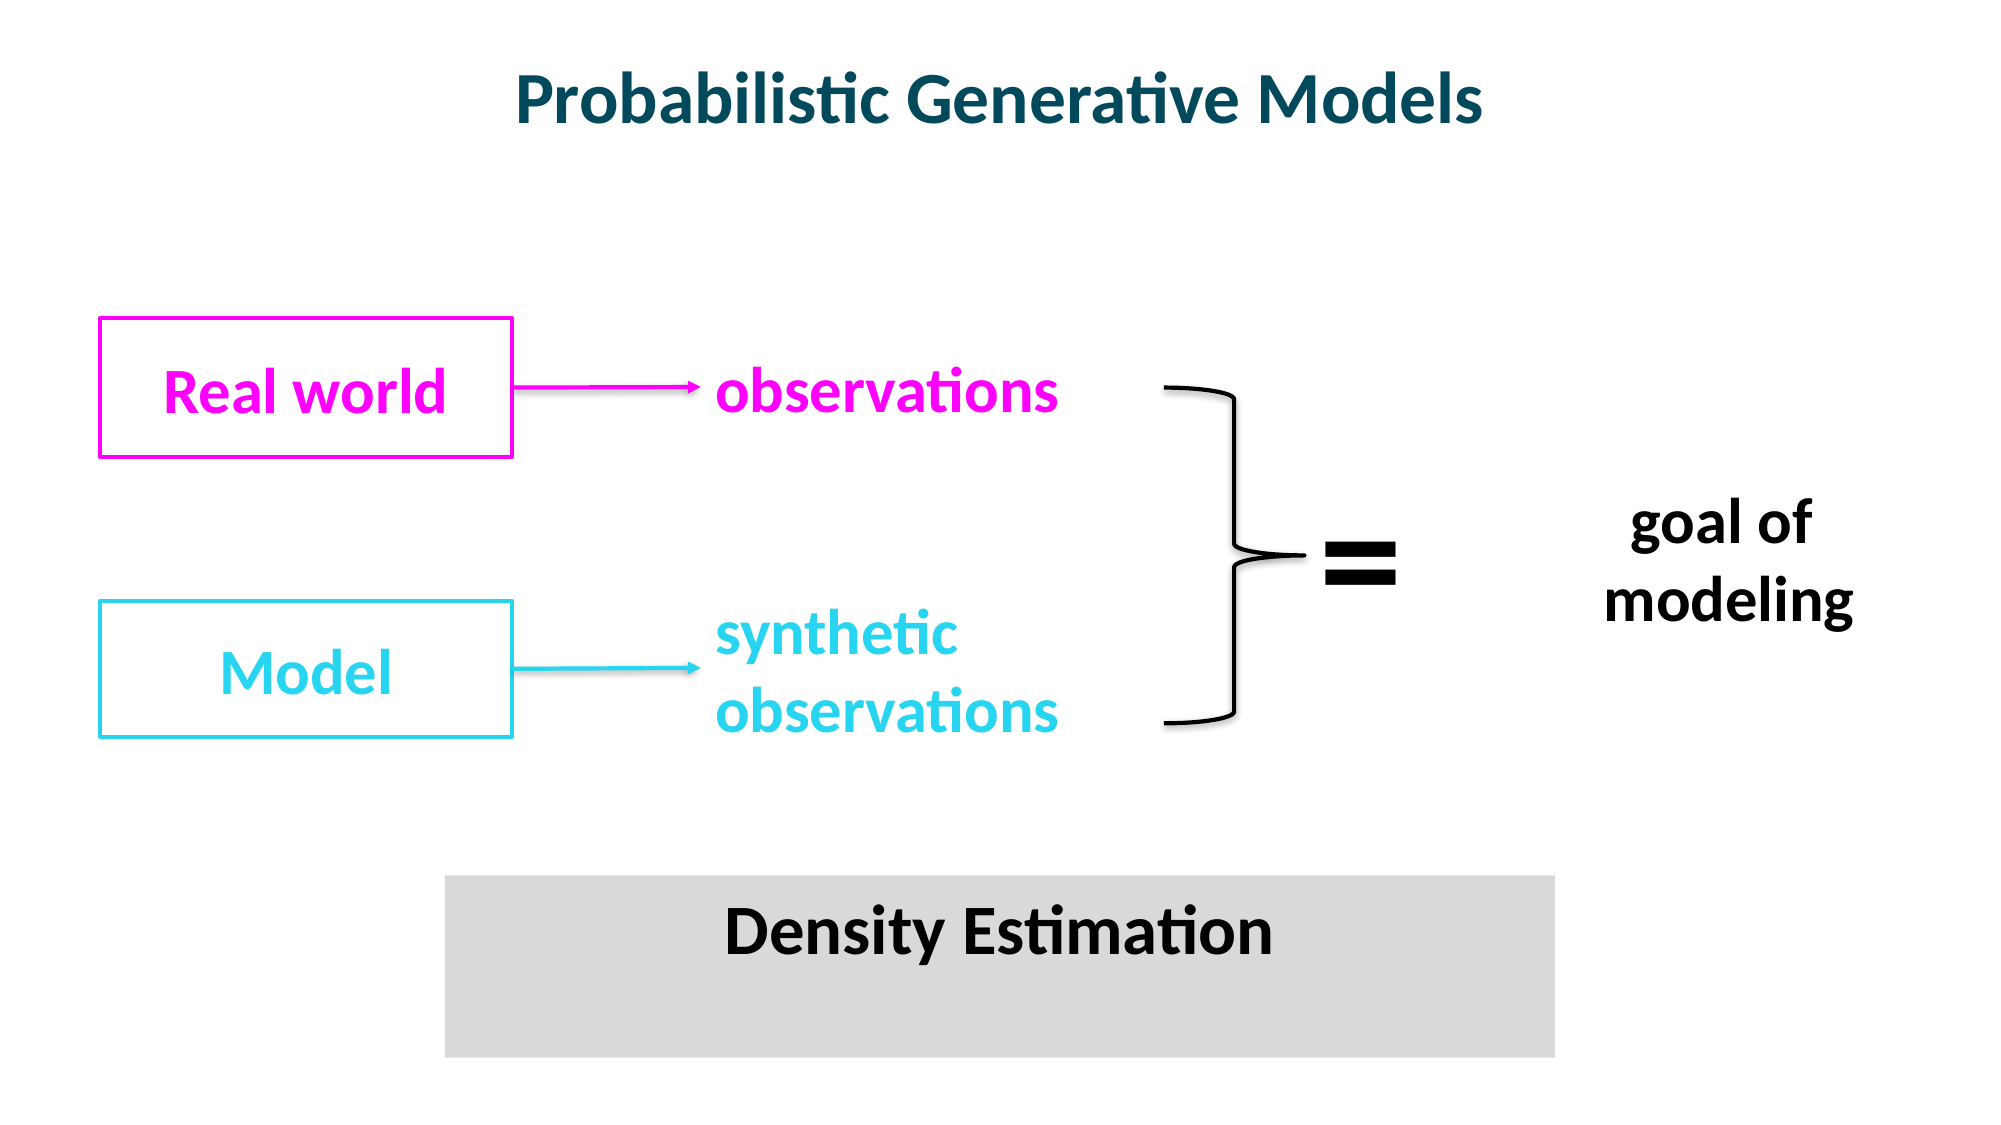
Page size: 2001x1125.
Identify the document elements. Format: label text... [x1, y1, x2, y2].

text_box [99, 317, 1078, 458]
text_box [99, 582, 1078, 755]
title Probabilistic Generative Models [99, 24, 1900, 163]
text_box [1163, 387, 1872, 724]
